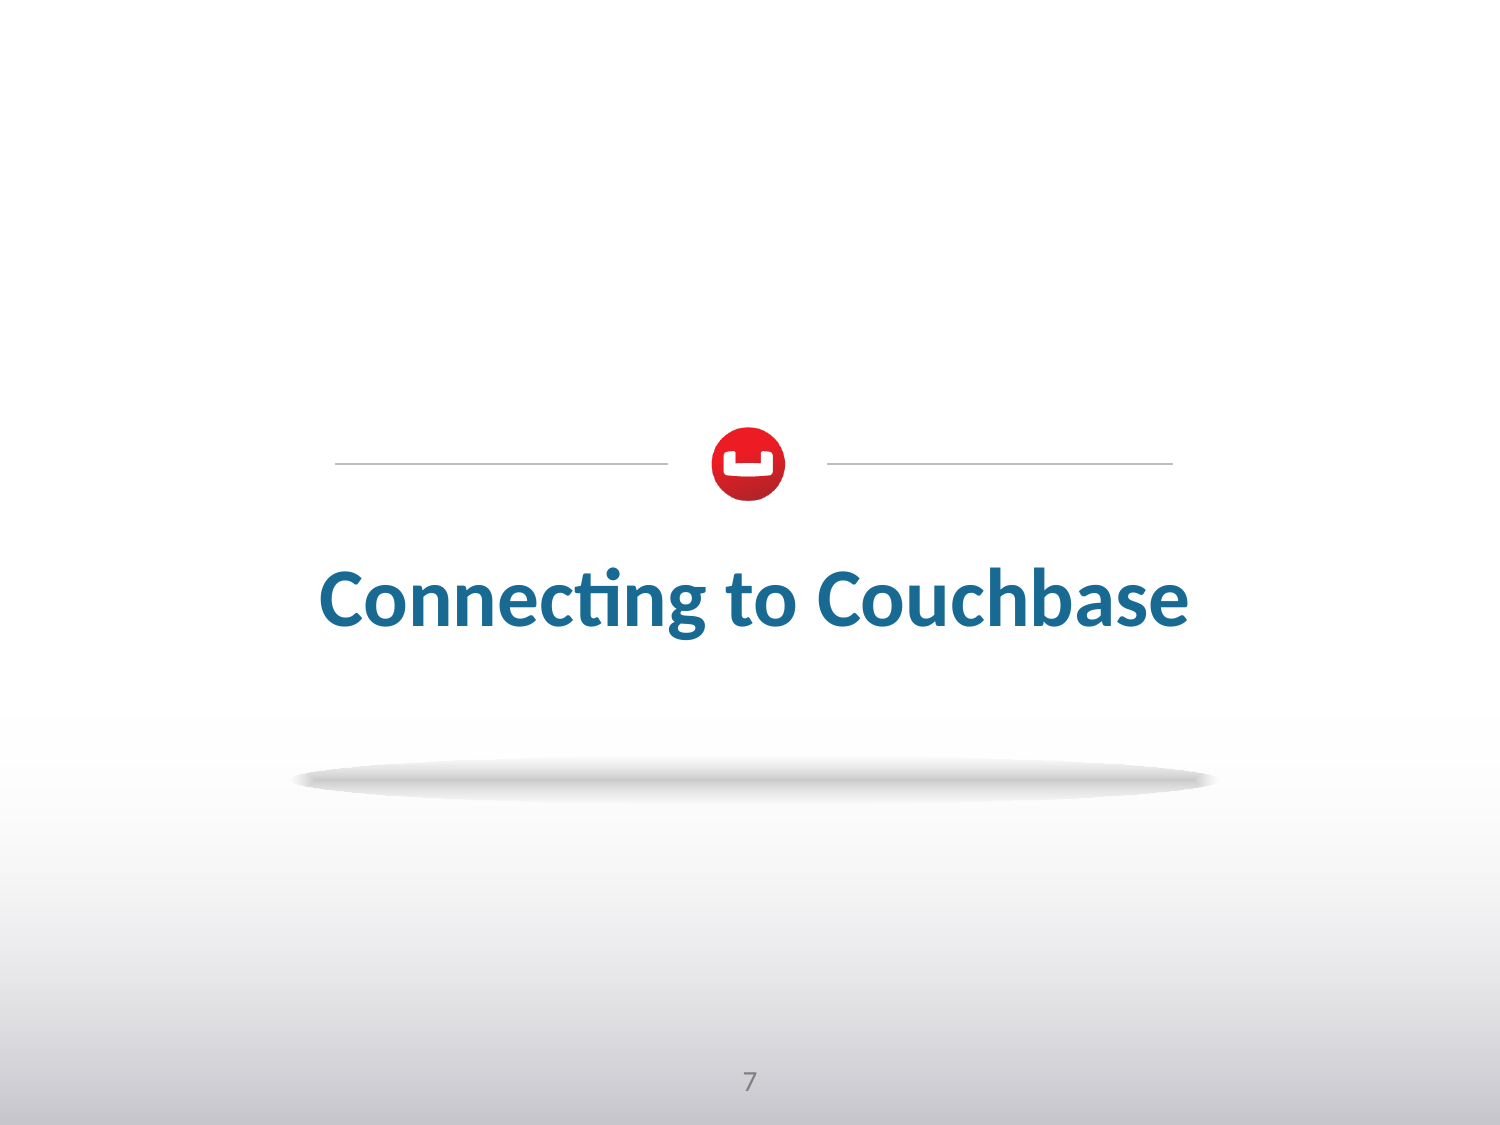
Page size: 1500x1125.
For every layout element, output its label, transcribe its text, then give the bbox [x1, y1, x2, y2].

title Connecting to Couchbase [118, 479, 1393, 721]
picture [668, 402, 828, 479]
